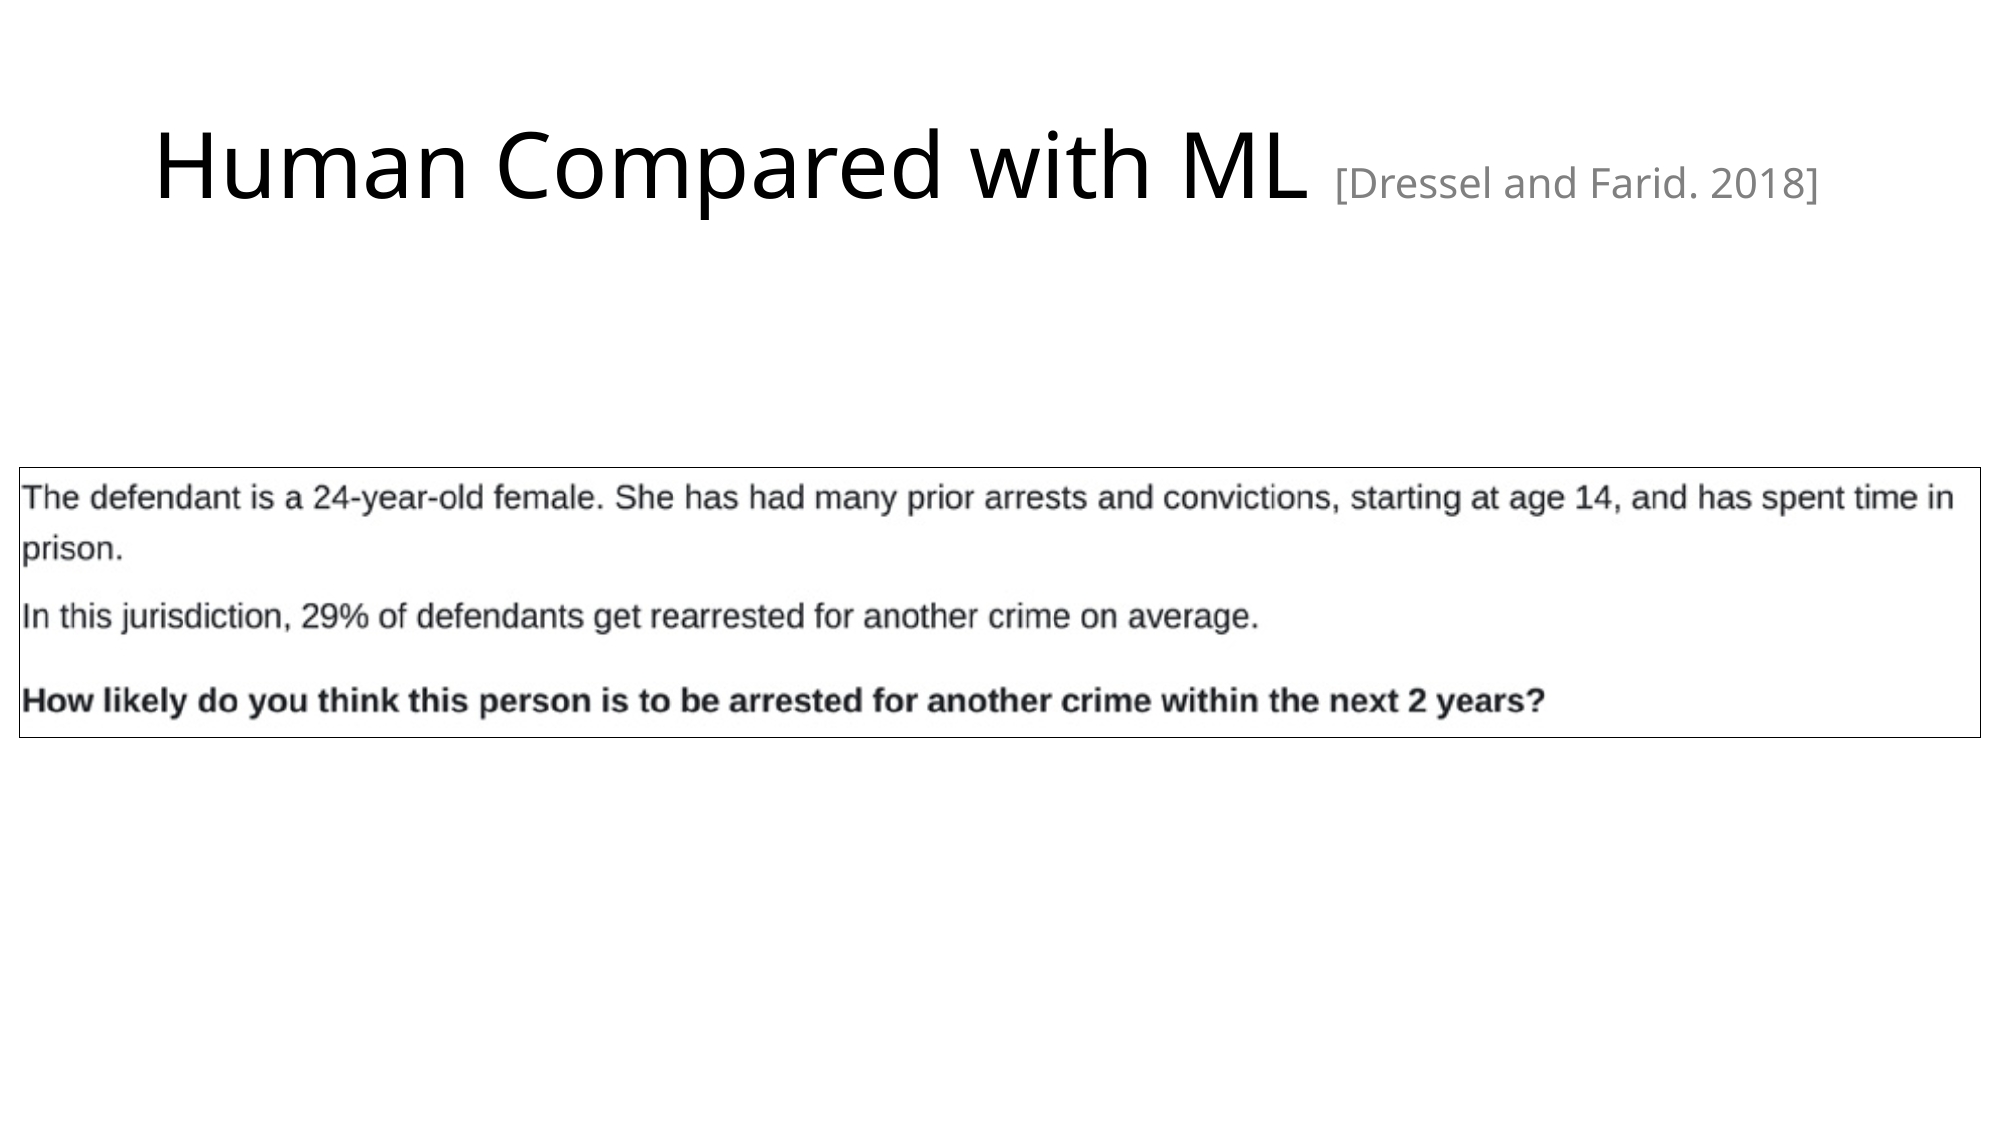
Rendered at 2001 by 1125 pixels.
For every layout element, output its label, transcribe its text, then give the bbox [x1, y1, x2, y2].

picture [19, 467, 1981, 738]
title Human Compared with ML [Dressel and Farid. 2018] [137, 59, 1863, 278]
